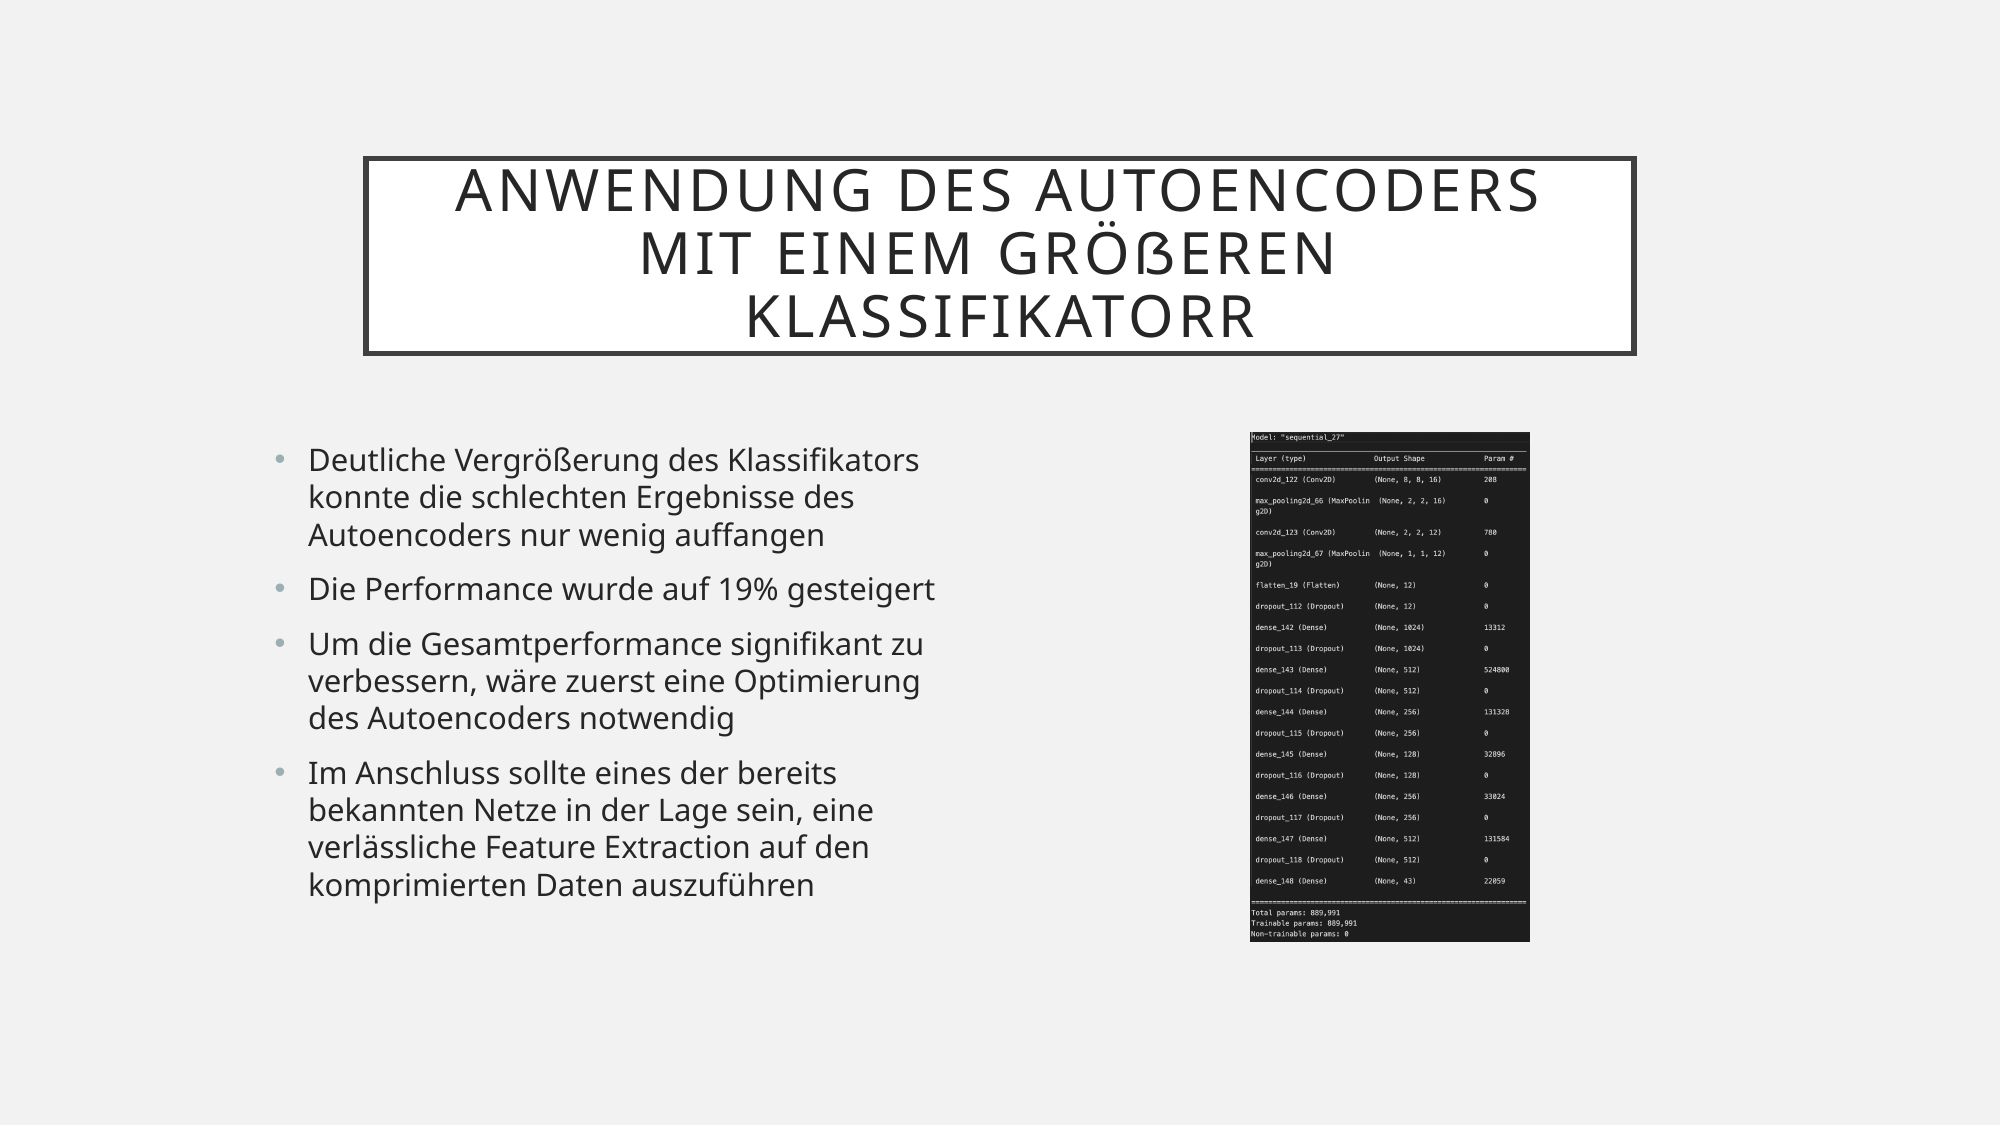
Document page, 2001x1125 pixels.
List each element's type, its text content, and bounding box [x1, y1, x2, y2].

list Deutliche Vergrößerung des Klassifikators konnte die schlechten Ergebnisse des Autoencoders nur wenig auffangen Die Performance wurde auf 19% gesteigert Um die Gesamtperformance signifikant zu verbessern, wäre zuerst eine Optimierung des Autoencoders notwendig Im Anschluss sollte eines der bereits bekannten Netze in der Lage sein, eine verlässliche Feature Extraction auf den komprimierten Daten auszuführen [259, 432, 961, 942]
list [1250, 432, 1530, 942]
title Anwendung des Autoencoders mit einem größeren Klassifikatorr [363, 156, 1637, 356]
